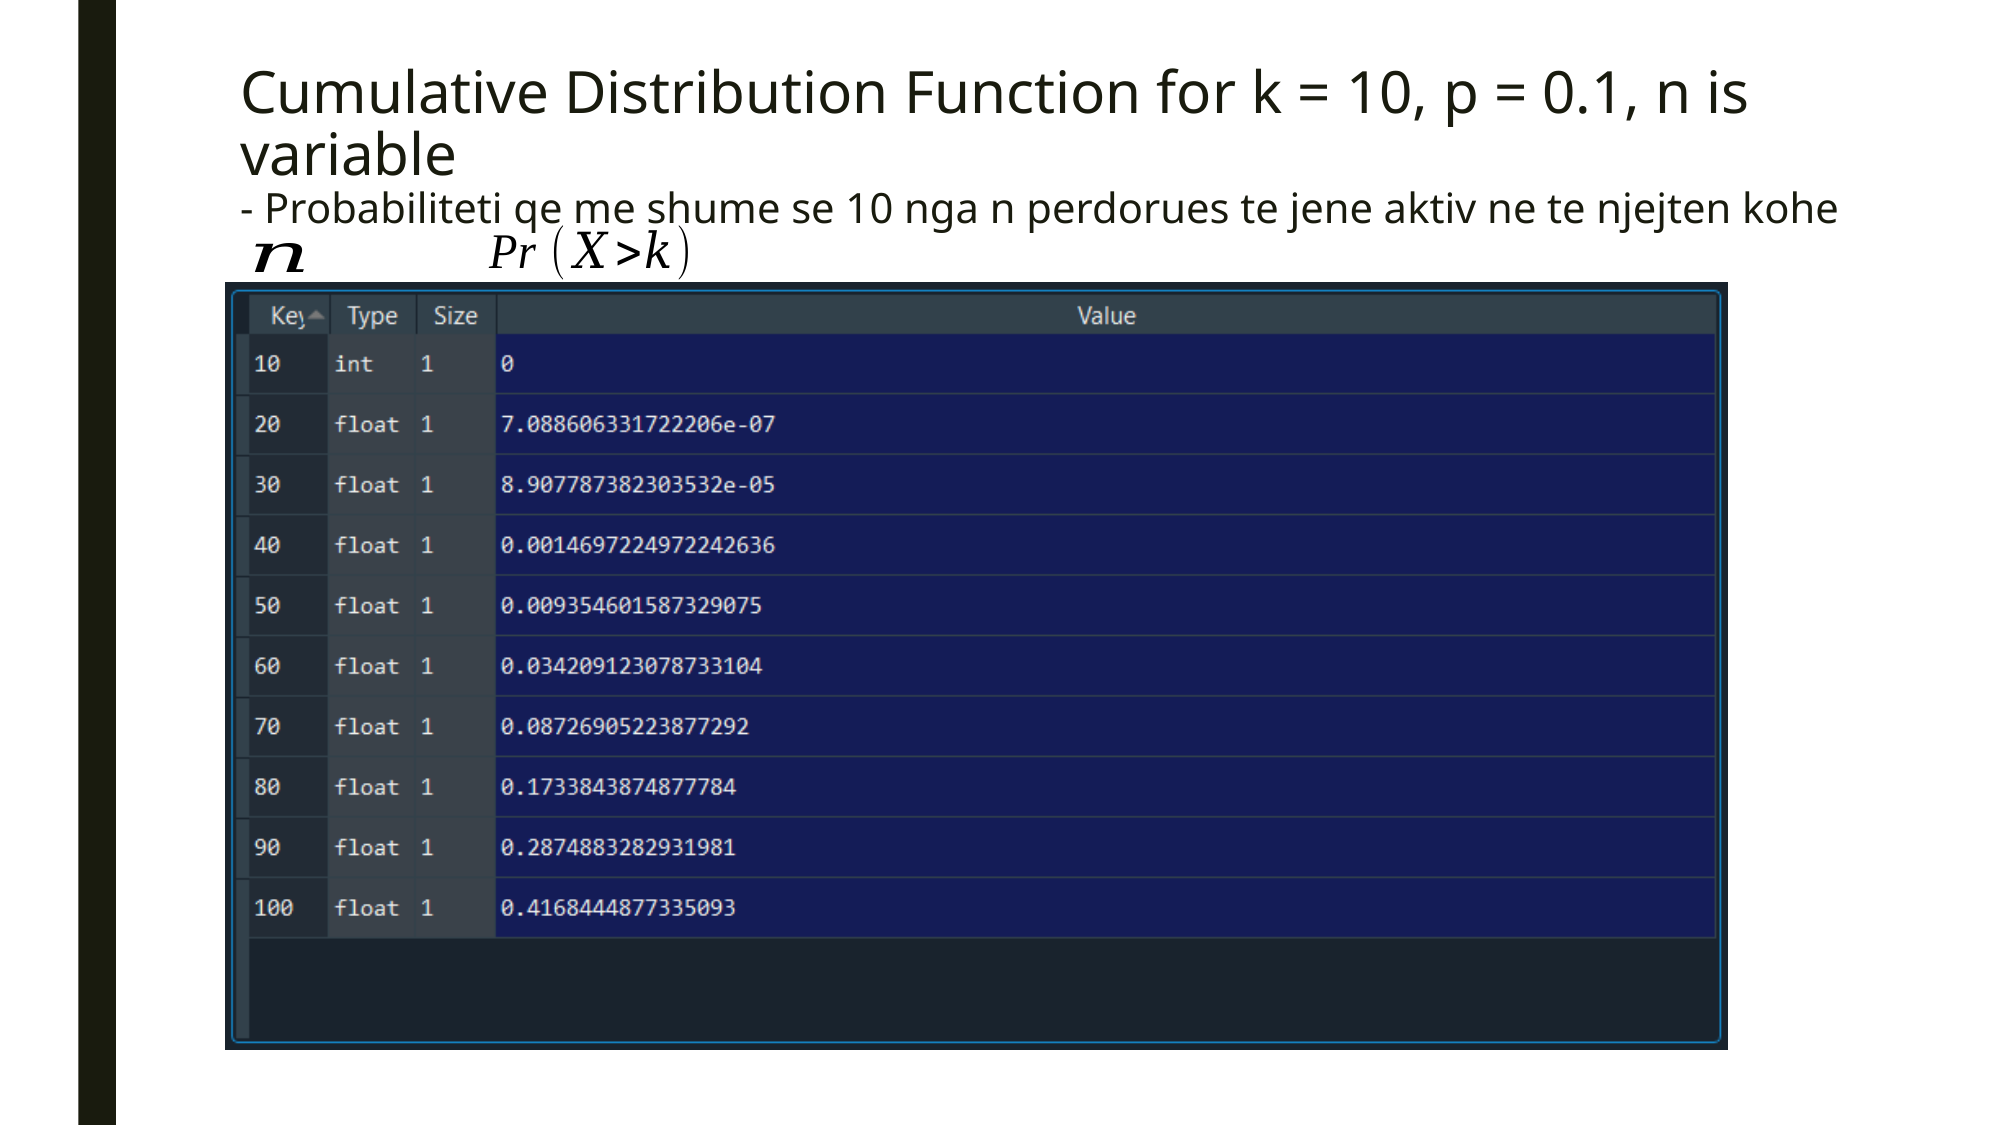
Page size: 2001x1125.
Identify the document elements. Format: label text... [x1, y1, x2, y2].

title Cumulative Distribution Function for k = 10, p = 0.1, n is variable - Probabiliteti qe me shume se 10 nga n perdorues te jene aktiv ne te njejten kohe [225, 55, 1878, 197]
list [224, 282, 1728, 1050]
